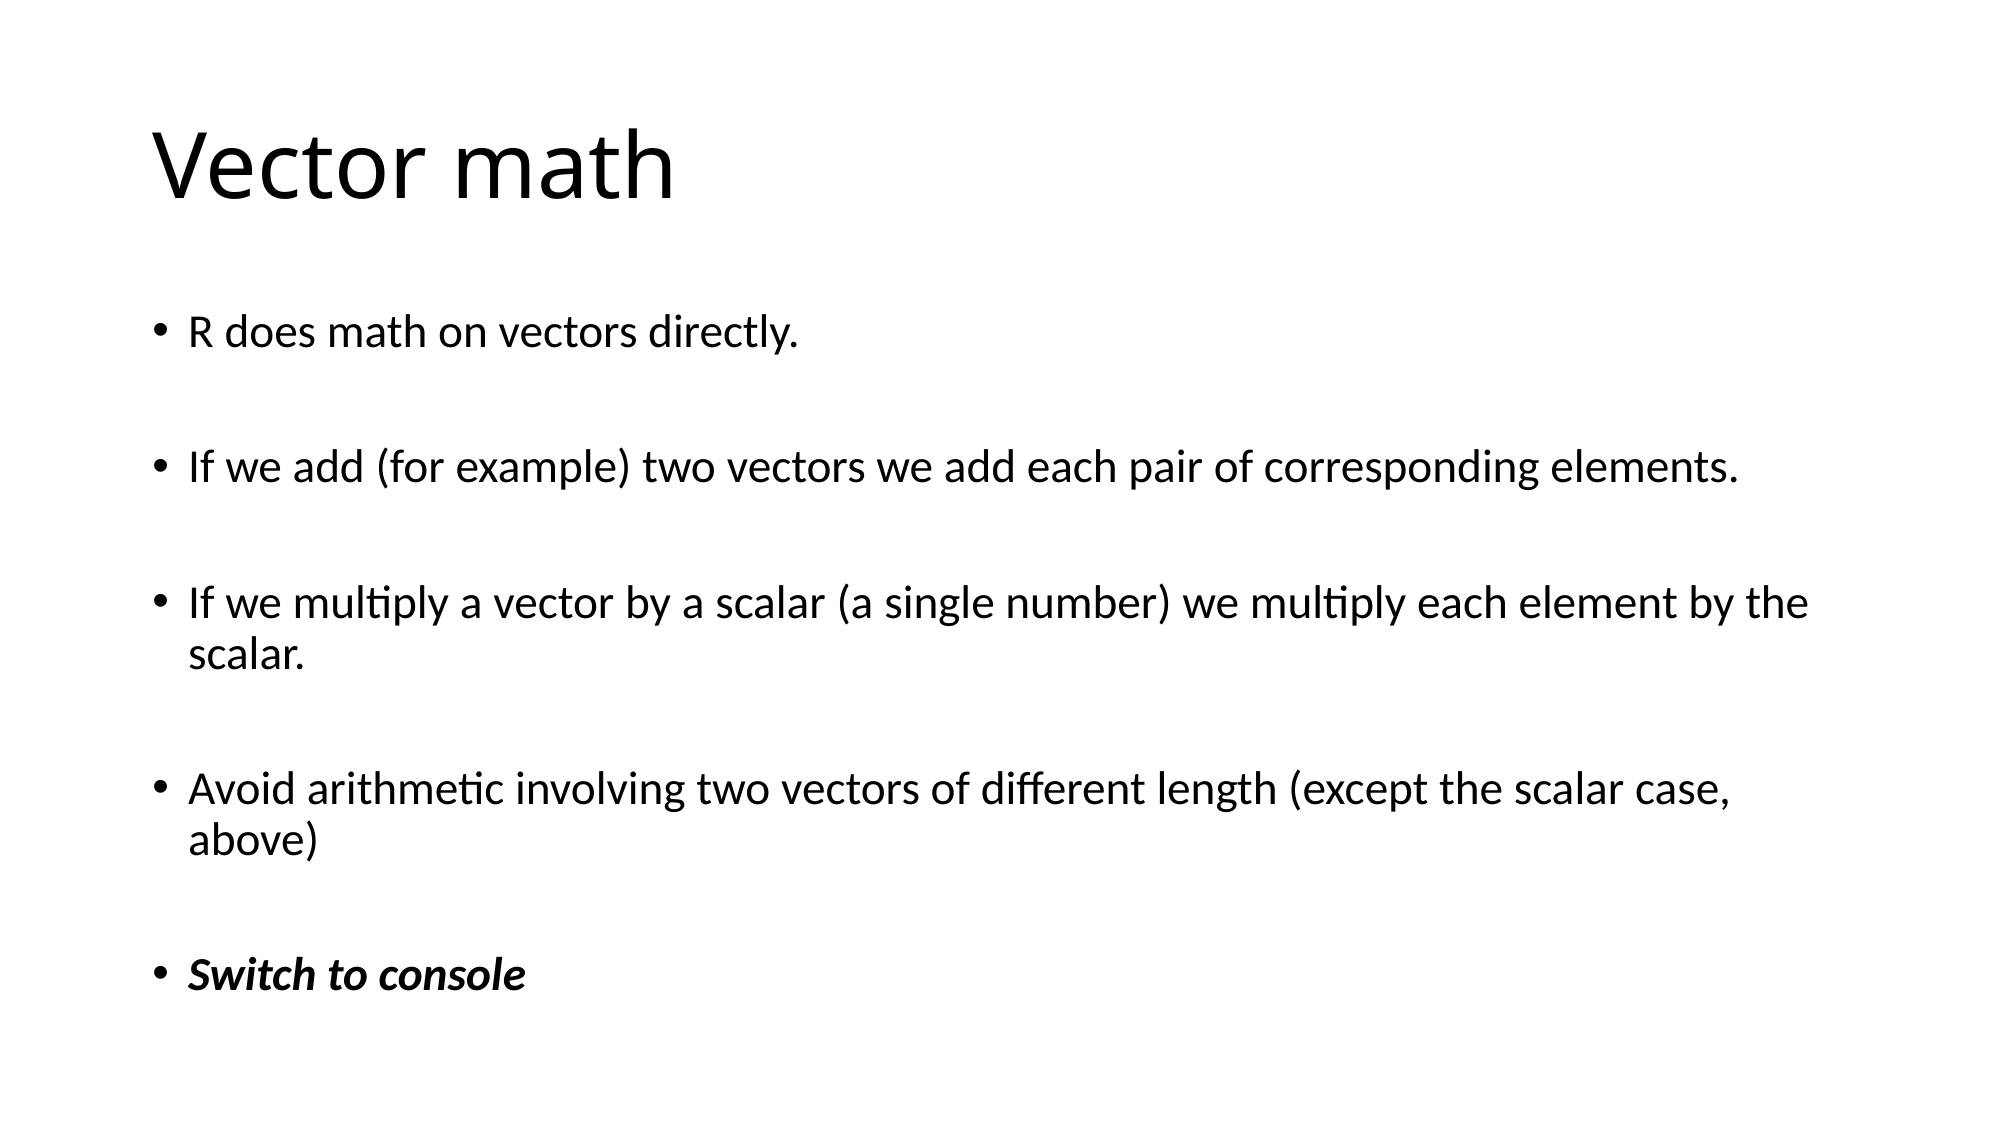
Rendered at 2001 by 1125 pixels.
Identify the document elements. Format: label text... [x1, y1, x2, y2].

list R does math on vectors directly. If we add (for example) two vectors we add each pair of corresponding elements. If we multiply a vector by a scalar (a single number) we multiply each element by the scalar. Avoid arithmetic involving two vectors of different length (except the scalar case, above) Switch to console [137, 299, 1863, 1014]
title Vector math [137, 59, 1863, 278]
